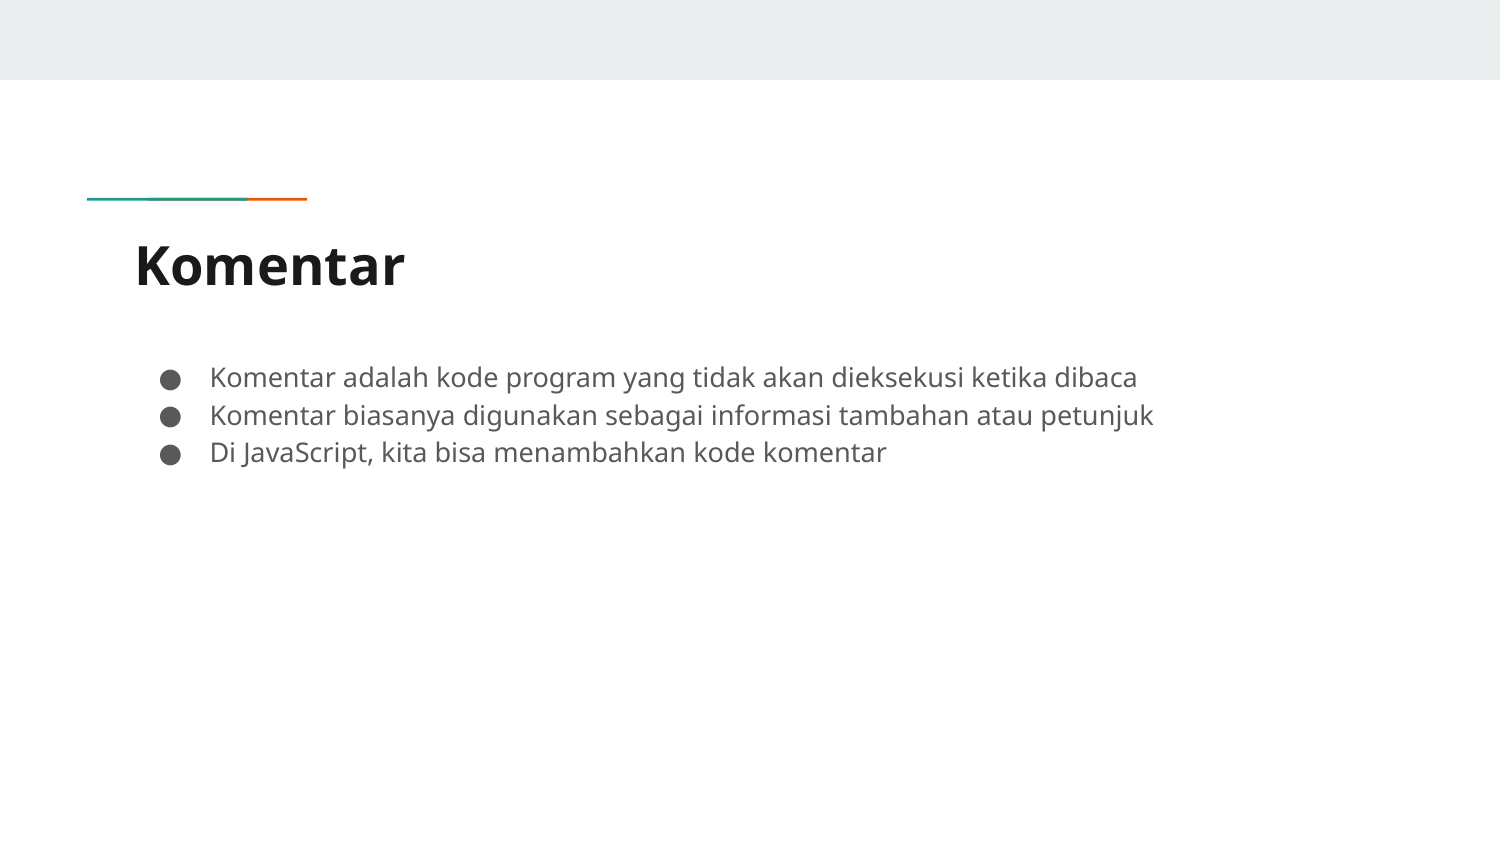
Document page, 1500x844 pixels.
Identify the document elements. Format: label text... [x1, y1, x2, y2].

list Komentar adalah kode program yang tidak akan dieksekusi ketika dibaca Komentar biasanya digunakan sebagai informasi tambahan atau petunjuk Di JavaScript, kita bisa menambahkan kode komentar [119, 341, 1381, 712]
title Komentar [119, 216, 1381, 305]
